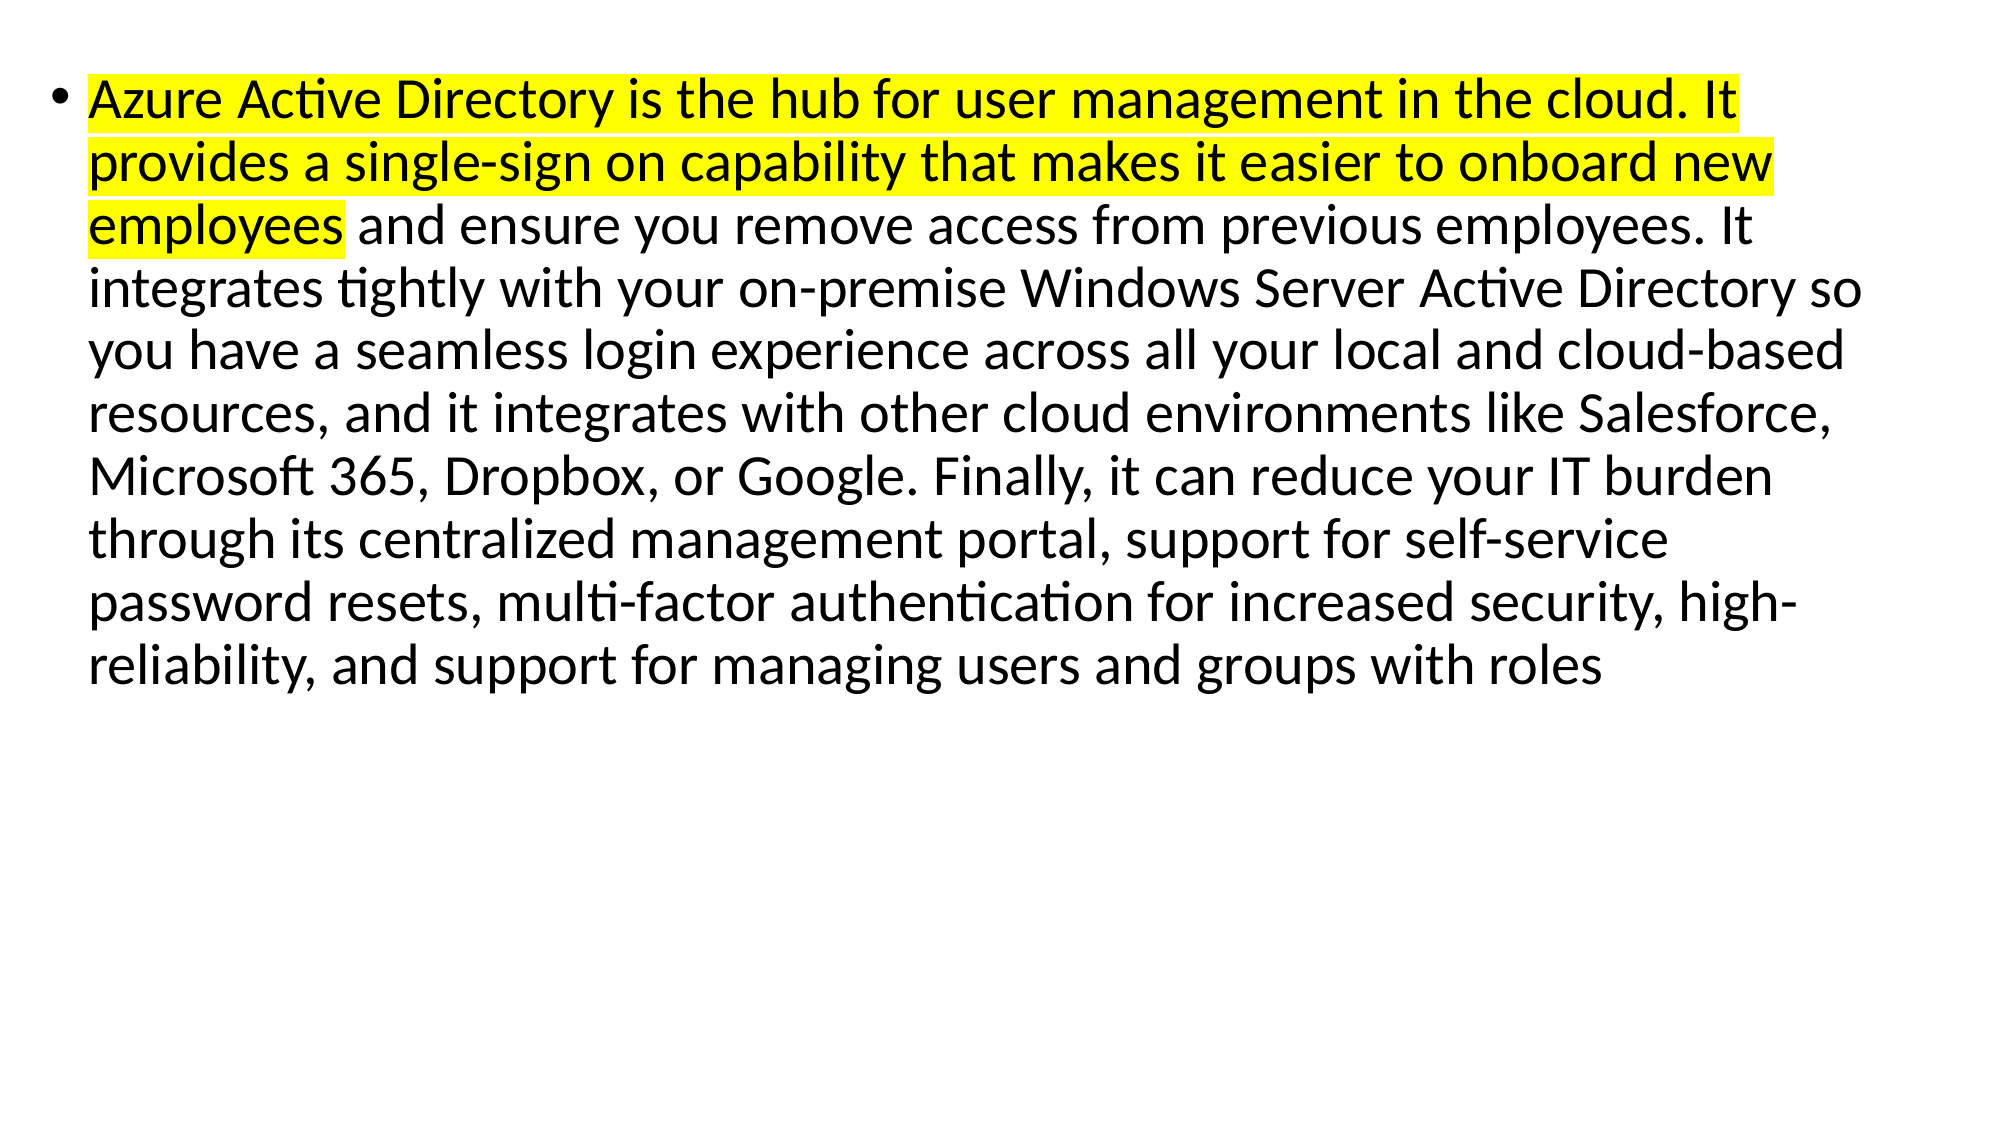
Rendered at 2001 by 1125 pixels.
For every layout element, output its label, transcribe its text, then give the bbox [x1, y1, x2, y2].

list Azure Active Directory is the hub for user management in the cloud. It provides a single-sign on capability that makes it easier to onboard new employees and ensure you remove access from previous employees. It integrates tightly with your on-premise Windows Server Active Directory so you have a seamless login experience across all your local and cloud-based resources, and it integrates with other cloud environments like Salesforce, Microsoft 365, Dropbox, or Google. Finally, it can reduce your IT burden through its centralized management portal, support for self-service password resets, multi-factor authentication for increased security, high-reliability, and support for managing users and groups with roles [35, 60, 1909, 1125]
